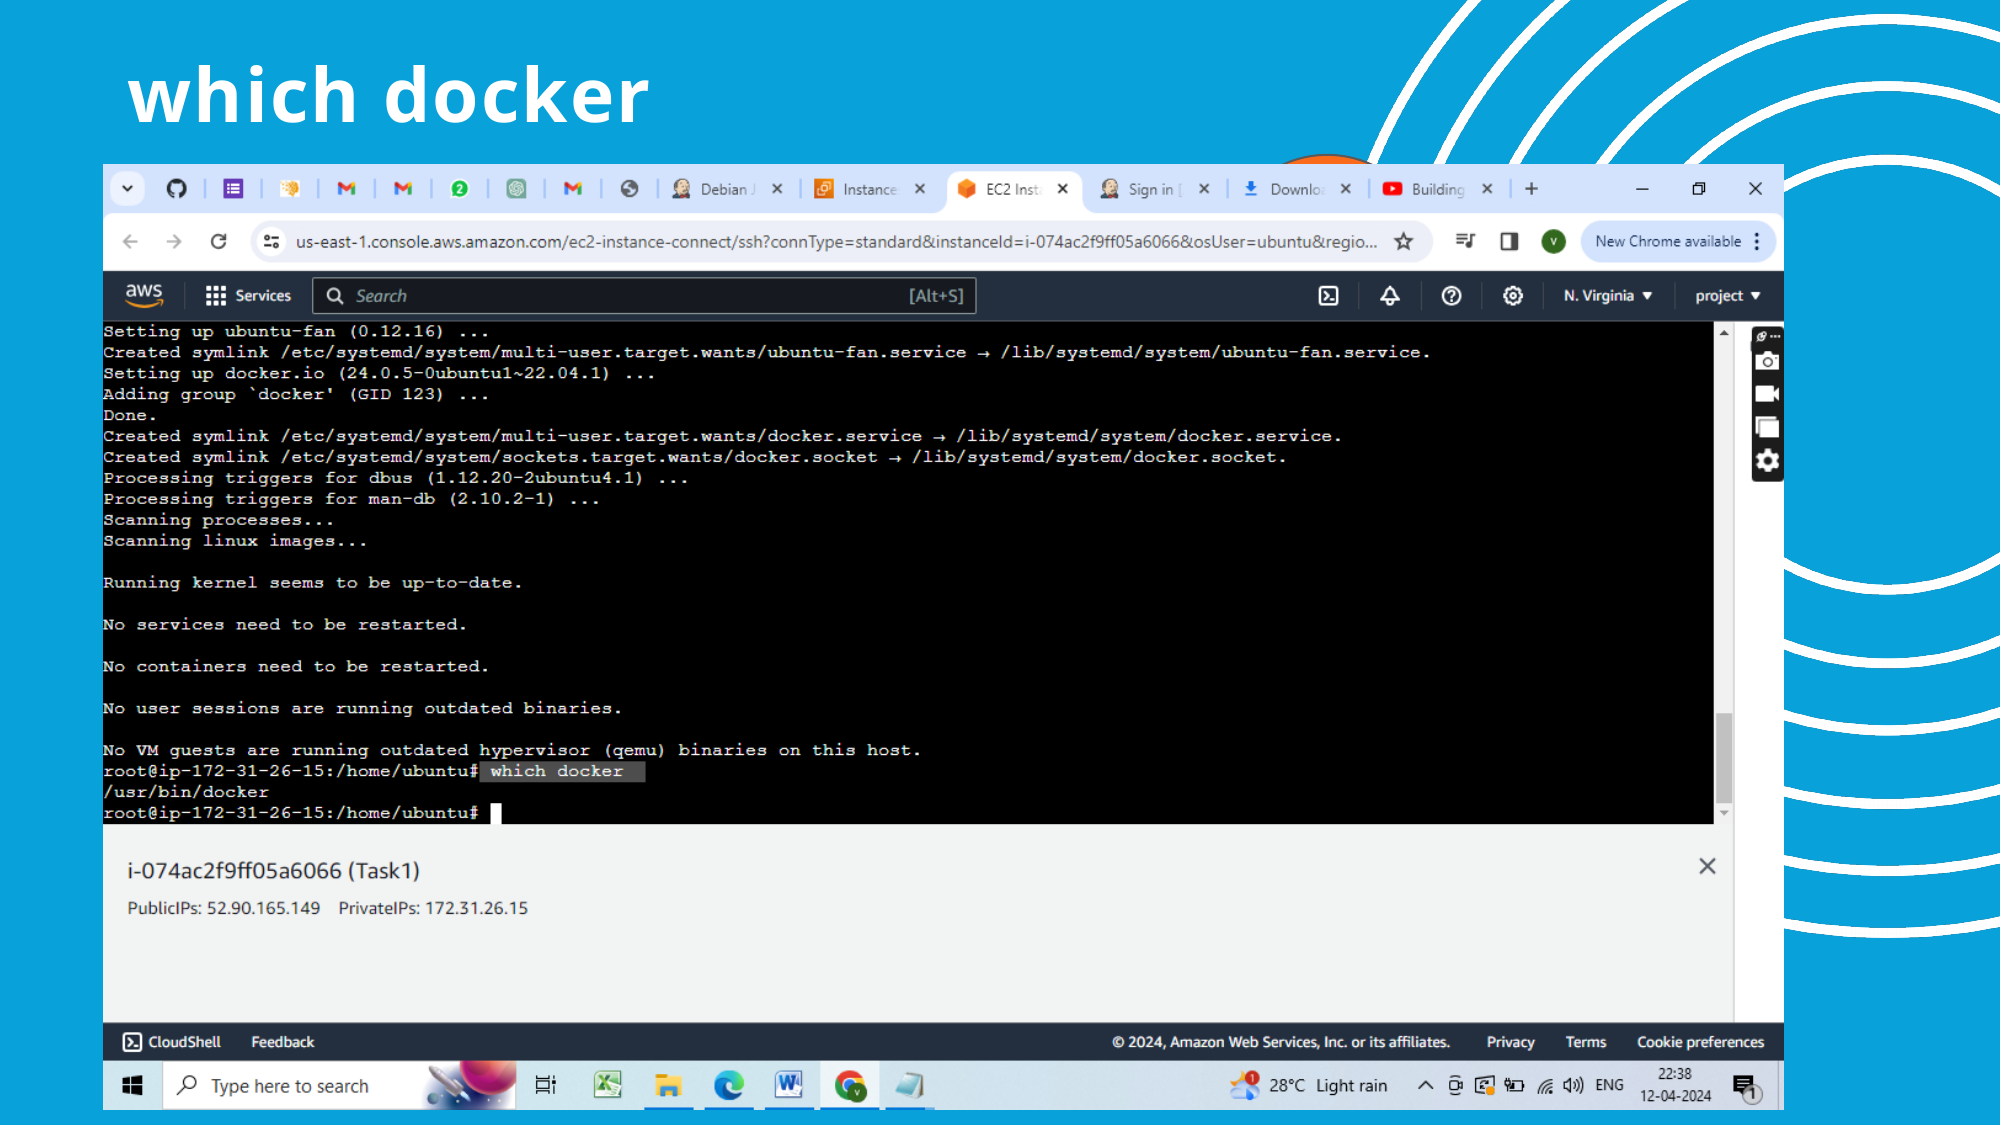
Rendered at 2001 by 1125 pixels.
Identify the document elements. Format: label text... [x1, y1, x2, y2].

picture [1594, 0, 1686, 57]
picture [1685, 157, 1705, 164]
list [103, 164, 1784, 1110]
picture [1435, 157, 1447, 164]
picture [1784, 636, 2000, 668]
picture [1784, 917, 2000, 937]
picture [1784, 854, 2000, 876]
picture [1510, 157, 1523, 164]
picture [1597, 157, 1612, 164]
picture [1784, 708, 2000, 735]
picture [1784, 155, 2000, 196]
picture [1425, 0, 1480, 57]
picture [1502, 0, 1569, 57]
picture [1720, 14, 2000, 65]
picture [1721, 82, 2000, 144]
picture [1784, 785, 2000, 809]
picture [1368, 157, 1379, 164]
picture [1784, 554, 2000, 594]
title which docker [106, 57, 1721, 157]
